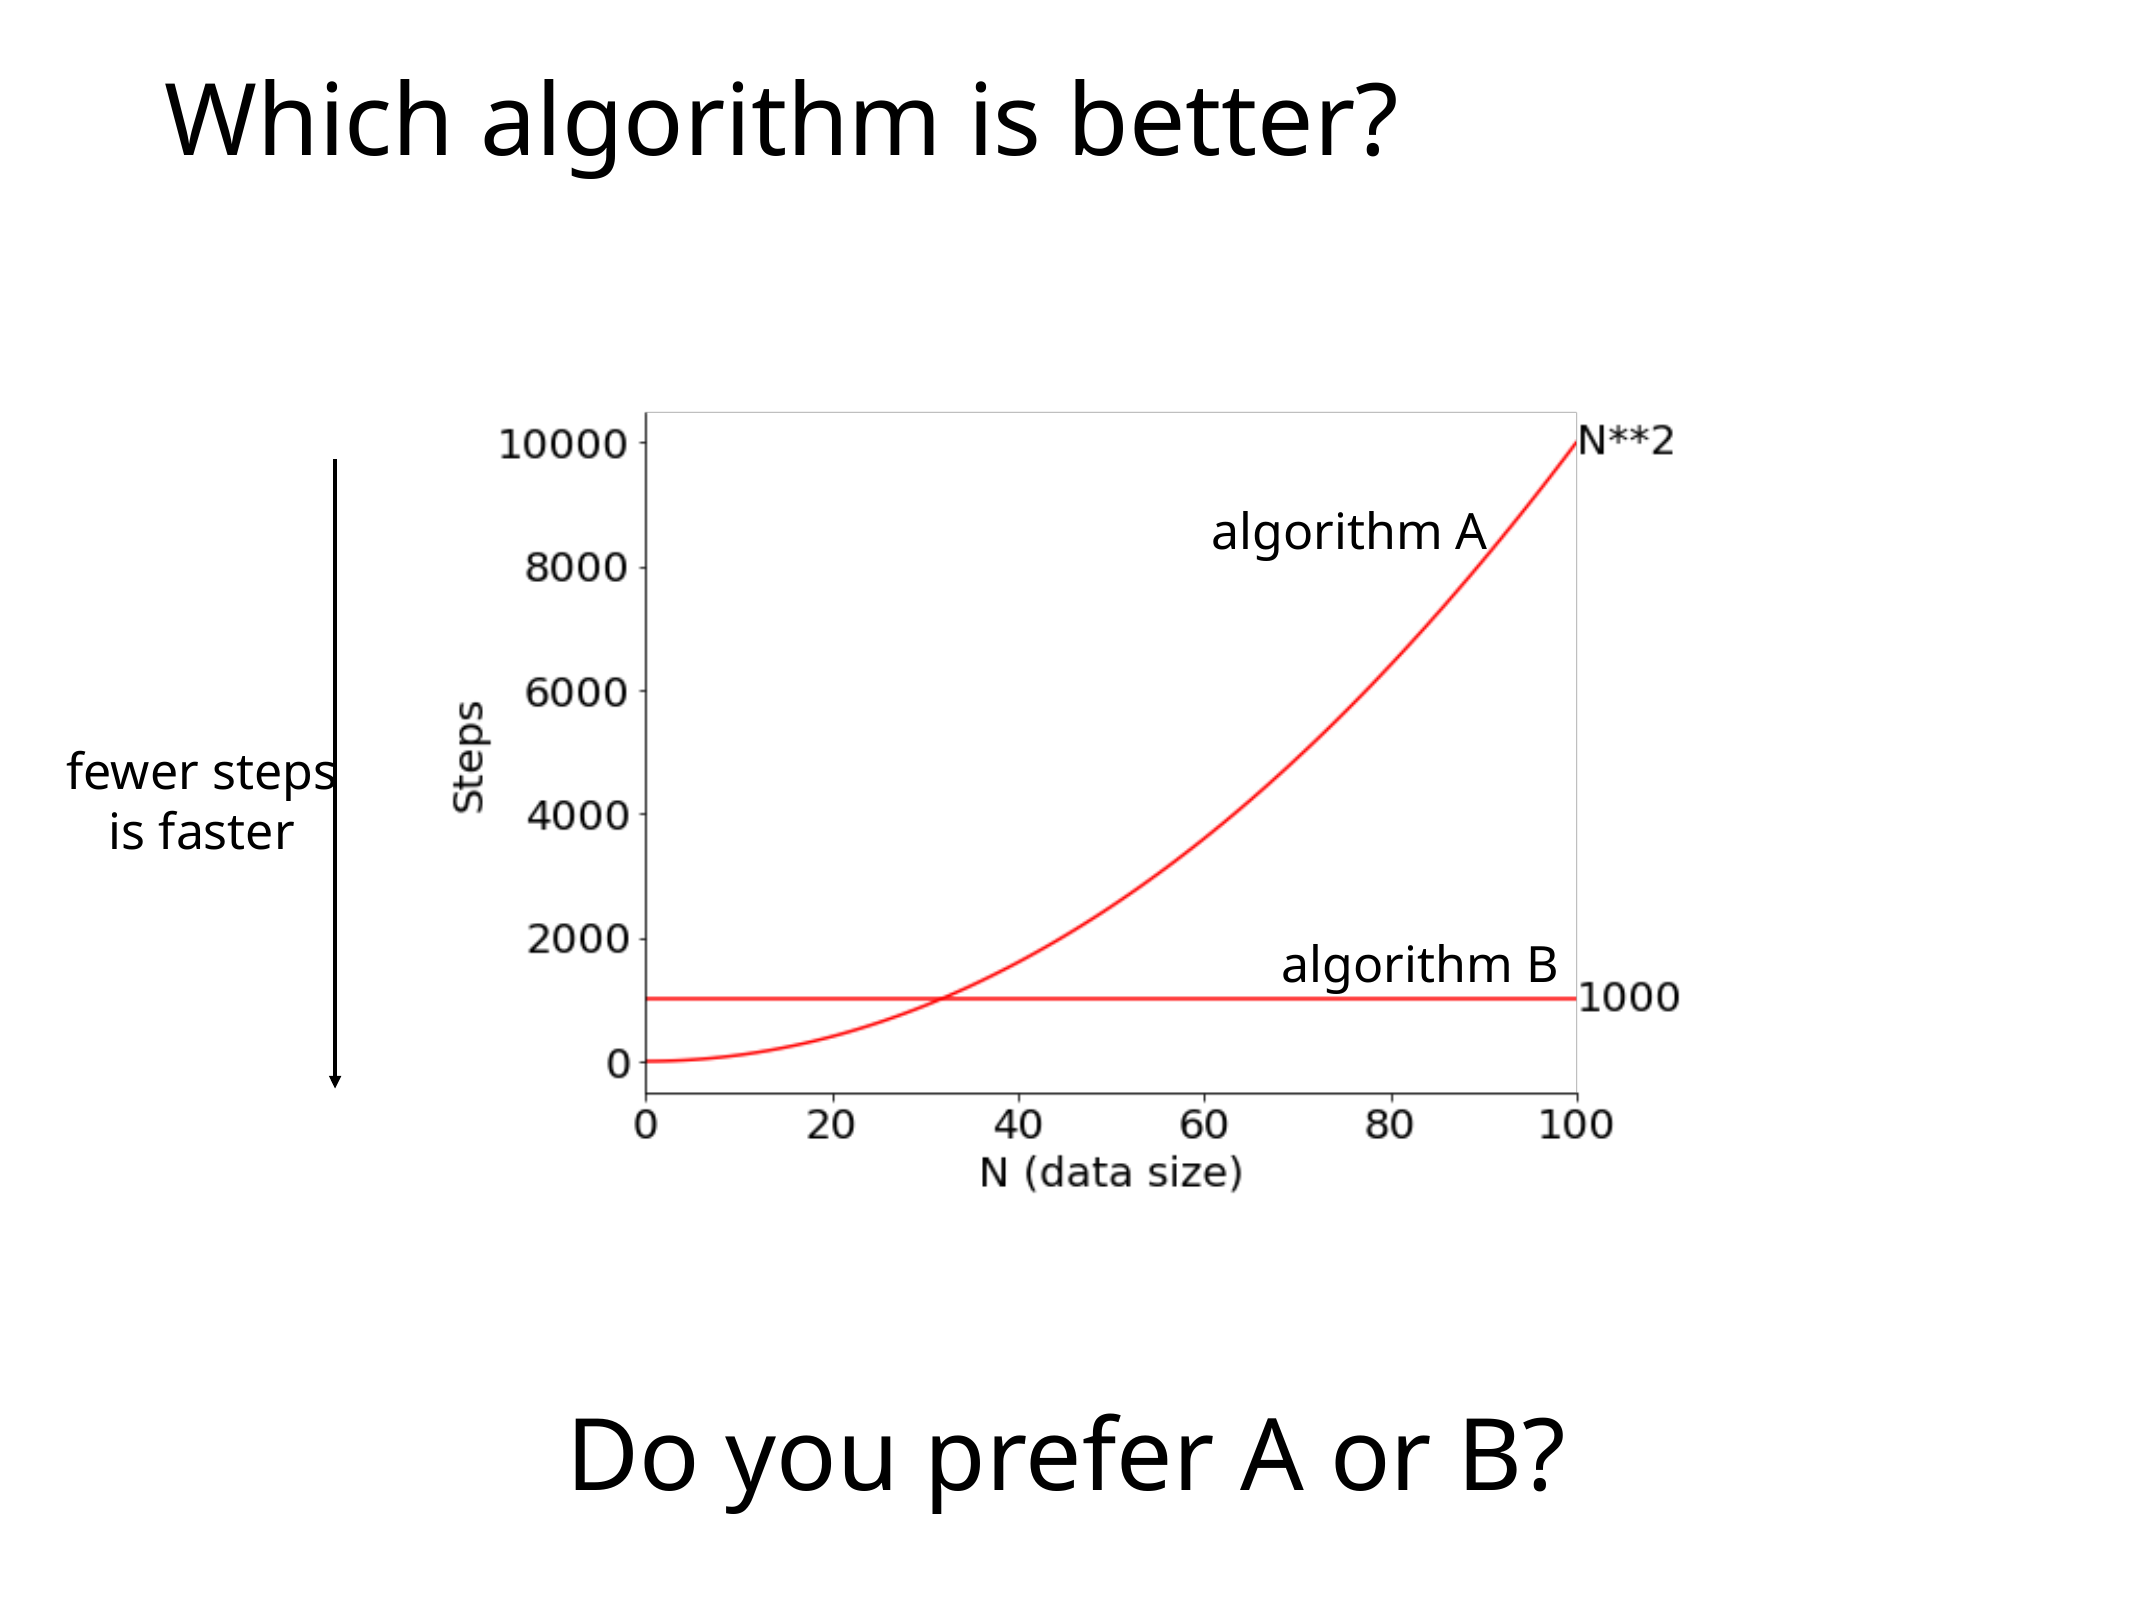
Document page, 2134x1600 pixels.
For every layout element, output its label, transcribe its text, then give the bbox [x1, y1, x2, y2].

title Which algorithm is better? [155, 41, 1533, 191]
text_box fewer steps is faster [58, 731, 335, 869]
text_box fewer steps is faster [336, 731, 346, 869]
text_box Do you prefer A or B? [558, 1381, 1576, 1519]
text_box [328, 459, 342, 1089]
picture [435, 390, 1699, 1210]
